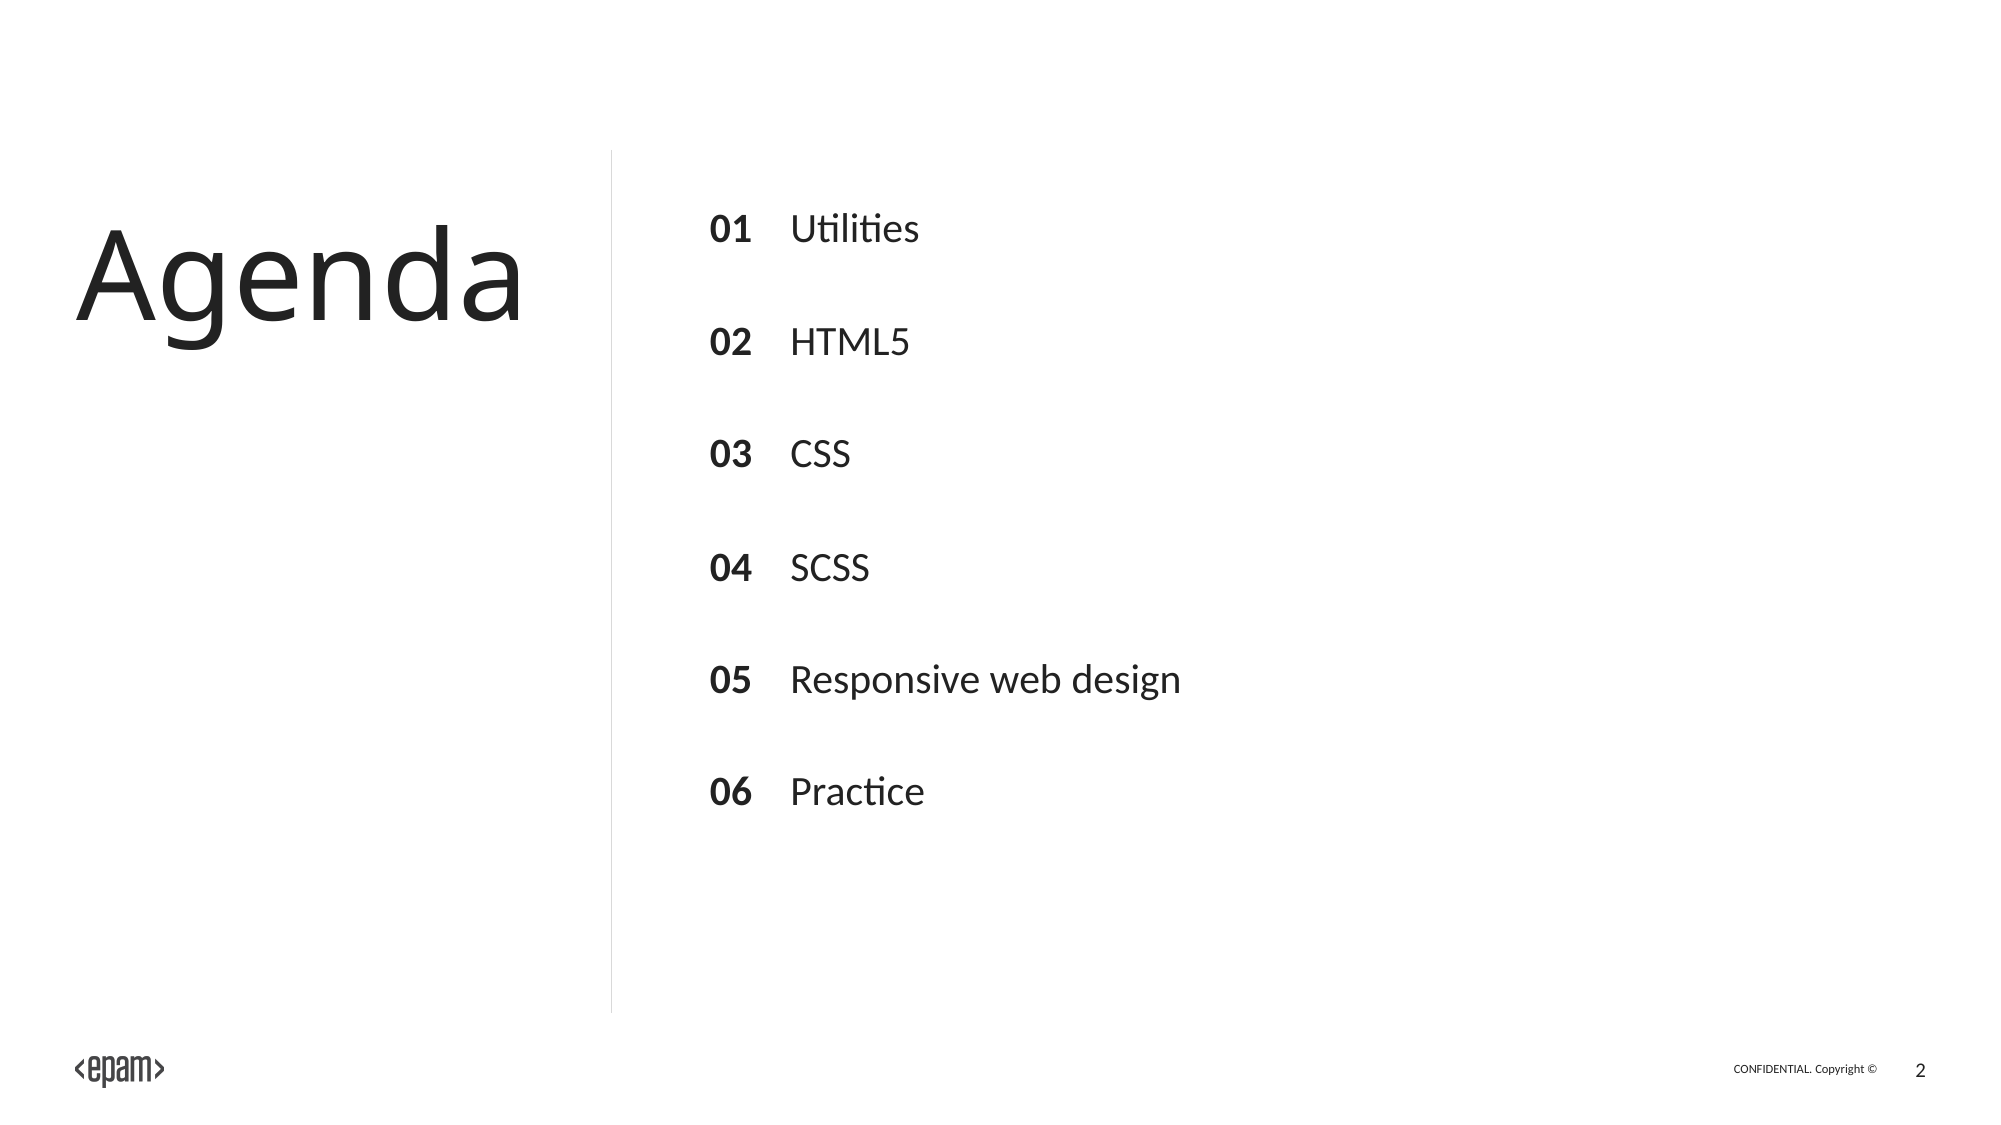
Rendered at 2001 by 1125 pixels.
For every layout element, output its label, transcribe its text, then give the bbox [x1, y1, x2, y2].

title Agenda [76, 195, 573, 347]
list 03 [670, 421, 753, 474]
picture [75, 1056, 164, 1088]
list Utilities [790, 195, 1538, 249]
list 06 [670, 758, 753, 812]
list HTML5 [790, 309, 1538, 362]
list 01 [670, 195, 753, 249]
list 02 [670, 309, 753, 362]
list Responsive web design [790, 646, 1538, 700]
list SCSS [790, 534, 1538, 588]
list Practice [790, 758, 1538, 812]
list CSS [790, 421, 1538, 474]
list 04 [670, 534, 753, 588]
list 05 [670, 646, 753, 700]
